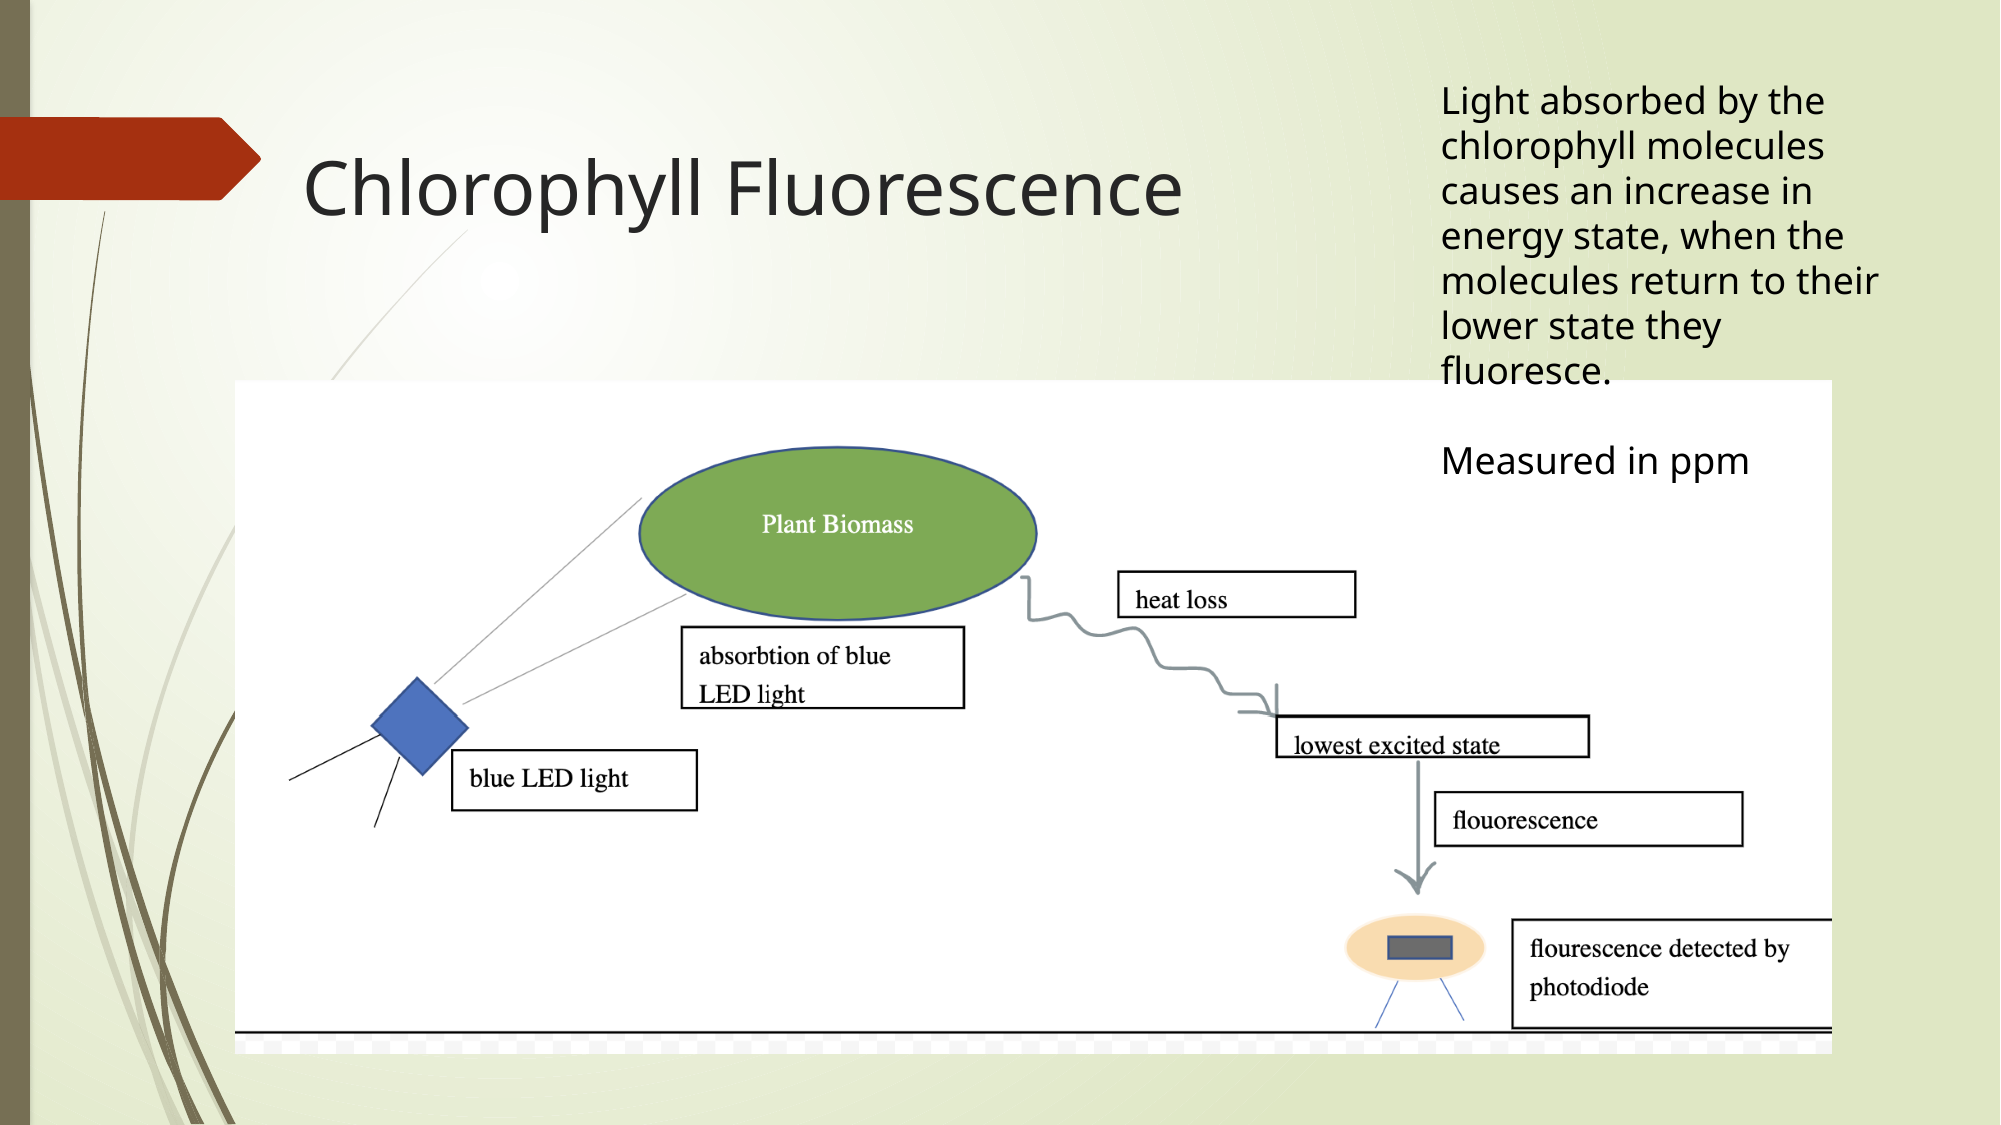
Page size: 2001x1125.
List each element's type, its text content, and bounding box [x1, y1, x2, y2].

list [234, 380, 1832, 1054]
title Chlorophyll Fluorescence [287, 132, 1425, 343]
text_box Light absorbed by the chlorophyll molecules causes an increase in energy state, when the molecules return to their lower state they fluoresce. Measured in ppm [1425, 69, 1918, 535]
